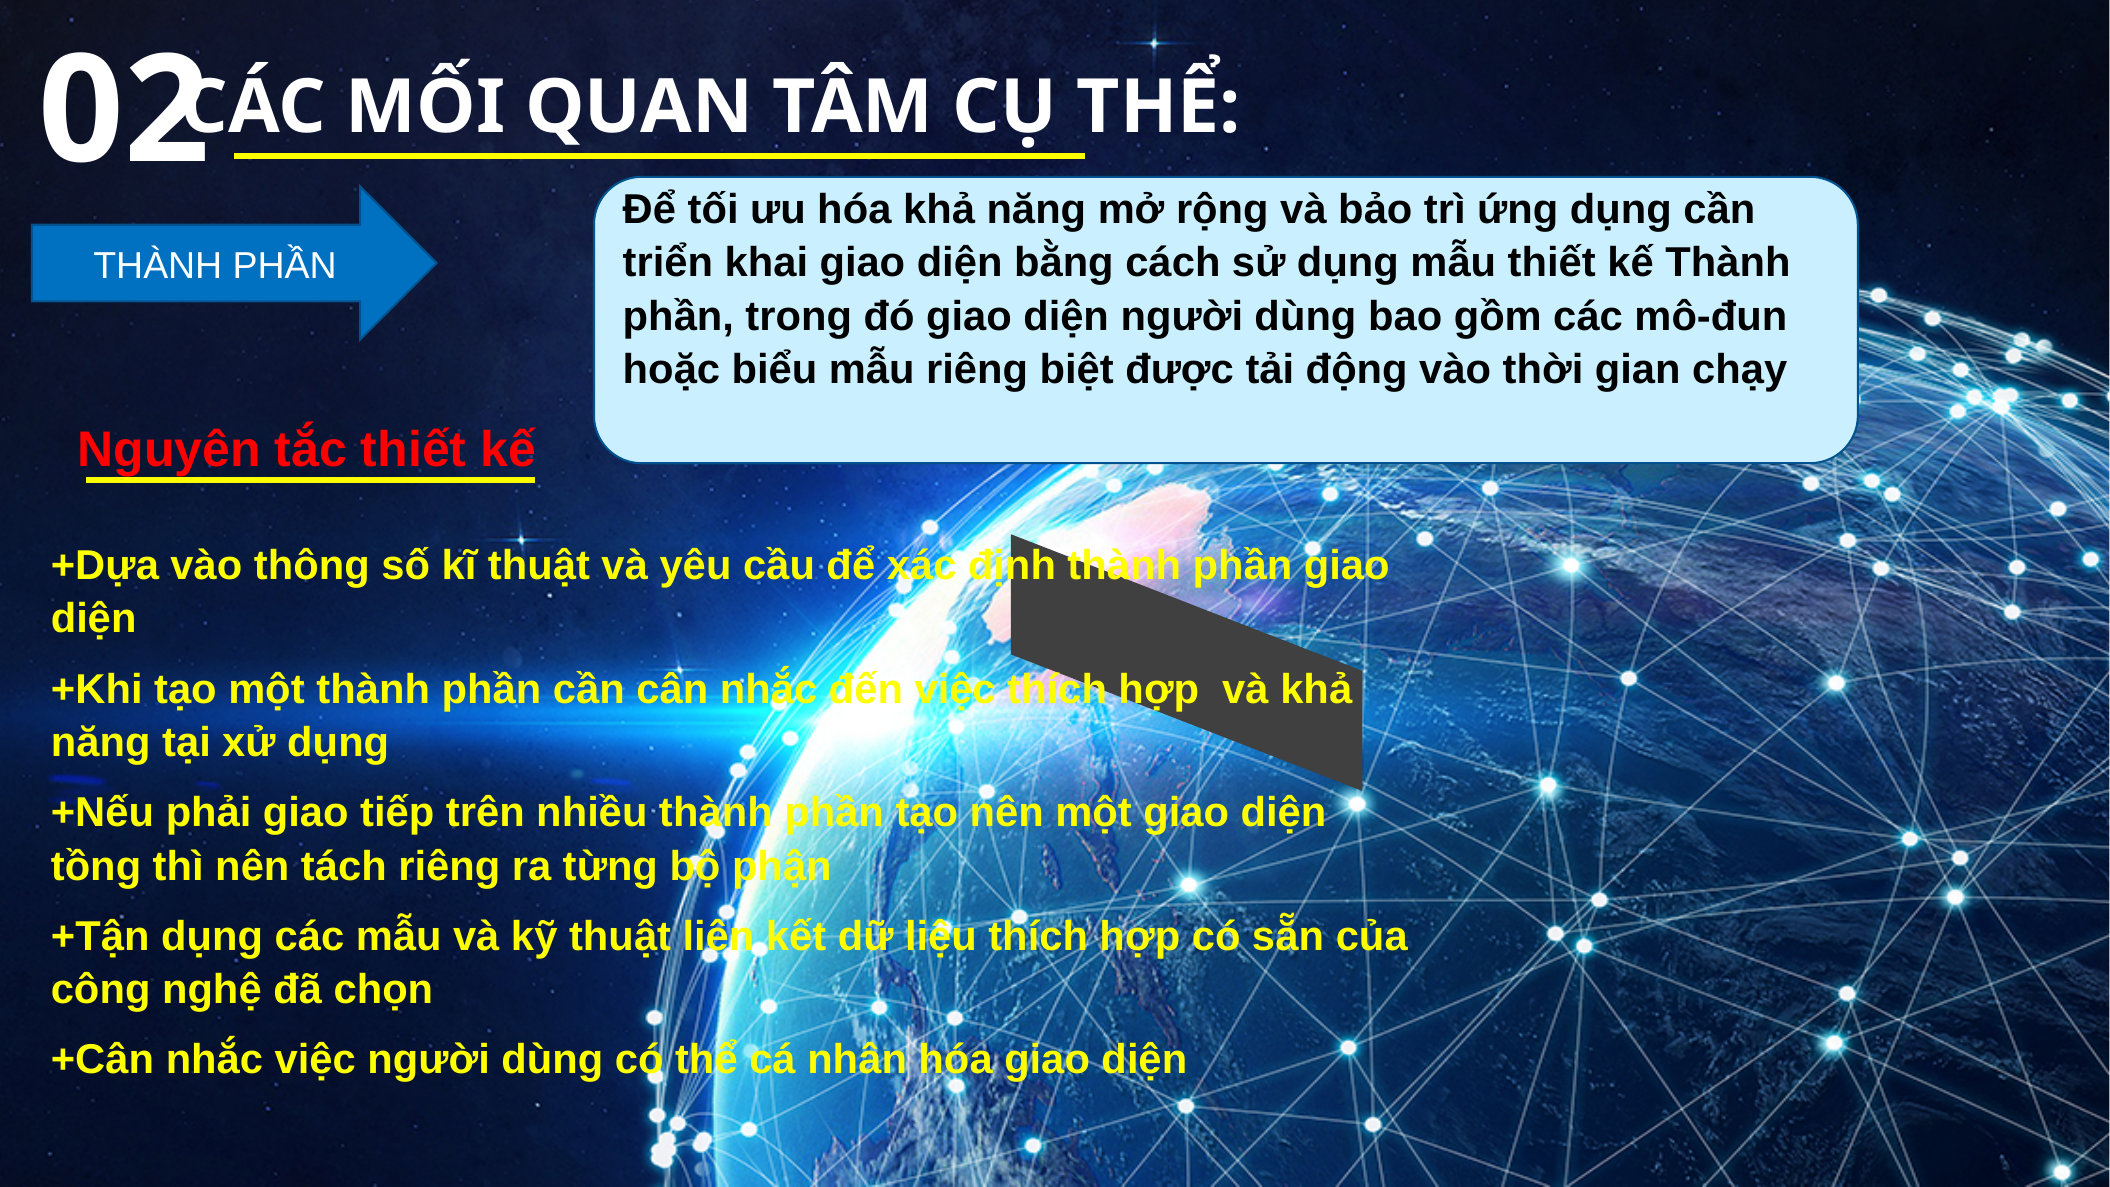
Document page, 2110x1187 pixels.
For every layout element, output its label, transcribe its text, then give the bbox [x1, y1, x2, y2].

text_box 02 [24, 4, 226, 200]
text_box CÁC MỐI QUAN TÂM CỤ THỂ: [166, 49, 1257, 155]
text_box Nguyên tắc thiết kế [63, 404, 618, 484]
text_box Để tối ưu hóa khả năng mở rộng và bảo trì ứng dụng cần triển khai giao diện bằng cách sử dụng mẫu thiết kế Thành phần, trong đó giao diện người dùng bao gồm các mô-đun hoặc biểu mẫu riêng biệt được tải động vào thời gian chạy [592, 175, 1859, 465]
text_box THÀNH PHẦN [30, 184, 439, 343]
picture [0, 0, 2110, 1187]
text_box +Dựa vào thông số kĩ thuật và yêu cầu để xác định thành phần giao diện +Khi tạo một thành phần cần cân nhắc đến việc thích hợp và khả năng tại xử dụng +Nếu phải giao tiếp trên nhiều thành phần tạo nên một giao diện tồng thì nên tách riêng ra từng bộ phận +Tận dụng các mẫu và kỹ thuật liên kết dữ liệu thích hợp có sẵn của công nghệ đã chọn +Cân nhắc việc người dùng có thể cá nhân hóa giao diện [36, 526, 1442, 1090]
